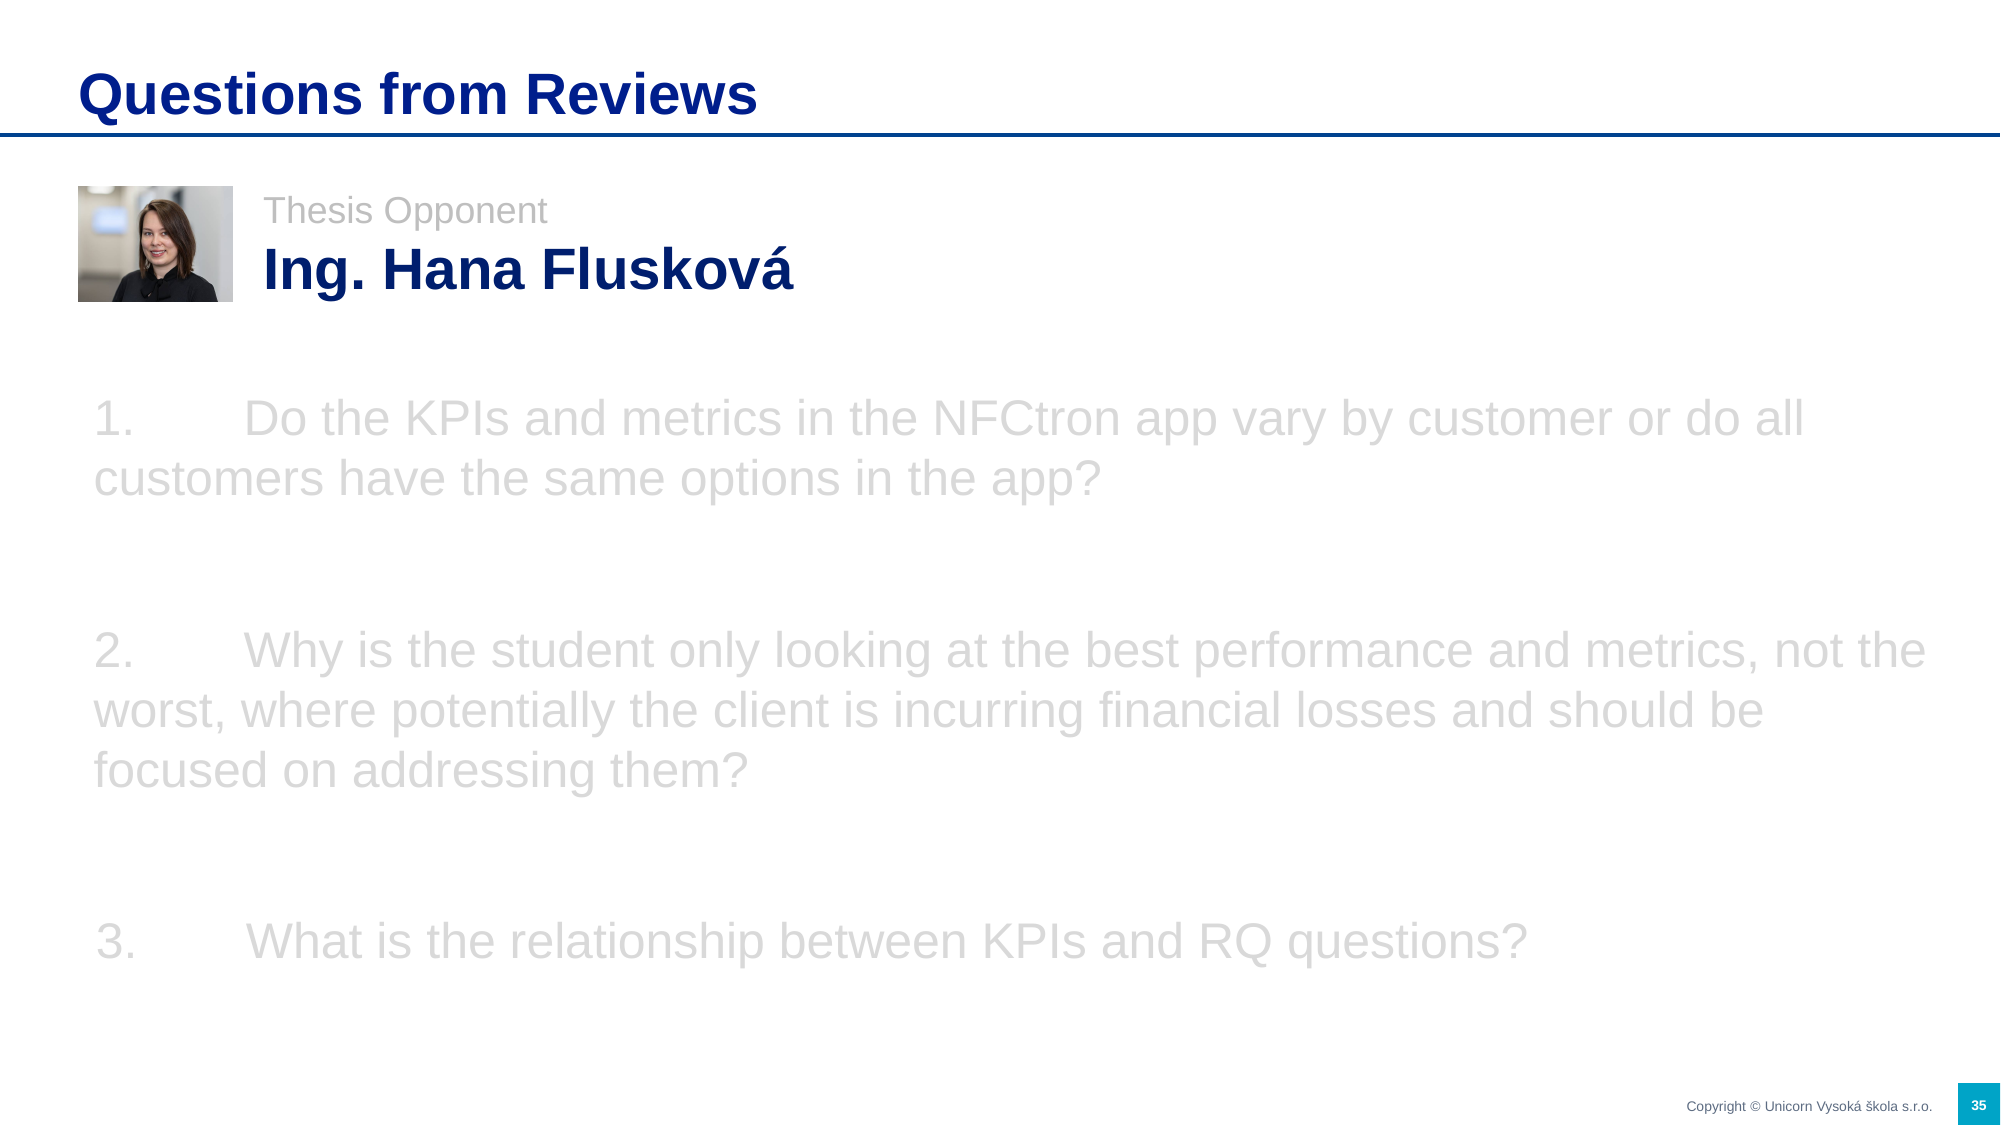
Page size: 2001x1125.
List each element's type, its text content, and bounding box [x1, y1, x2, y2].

text_box 1. Do the KPIs and metrics in the NFCtron app vary by customer or do all customers have the same options in the app? [78, 377, 1946, 513]
text_box 3. What is the relationship between KPIs and RQ questions? [81, 901, 1949, 976]
slide_number 35 [1945, 1074, 2000, 1125]
footer Copyright © Unicorn Vysoká škola s.r.o. [1273, 1075, 1945, 1125]
title Questions from Reviews [78, 0, 1922, 134]
picture [78, 186, 233, 302]
text_box 2. Why is the student only looking at the best performance and metrics, not the worst, where potentially the client is incurring financial losses and should be focused on addressing them? [78, 609, 1946, 805]
text_box Thesis Opponent Ing. Hana Flusková [248, 178, 1125, 309]
